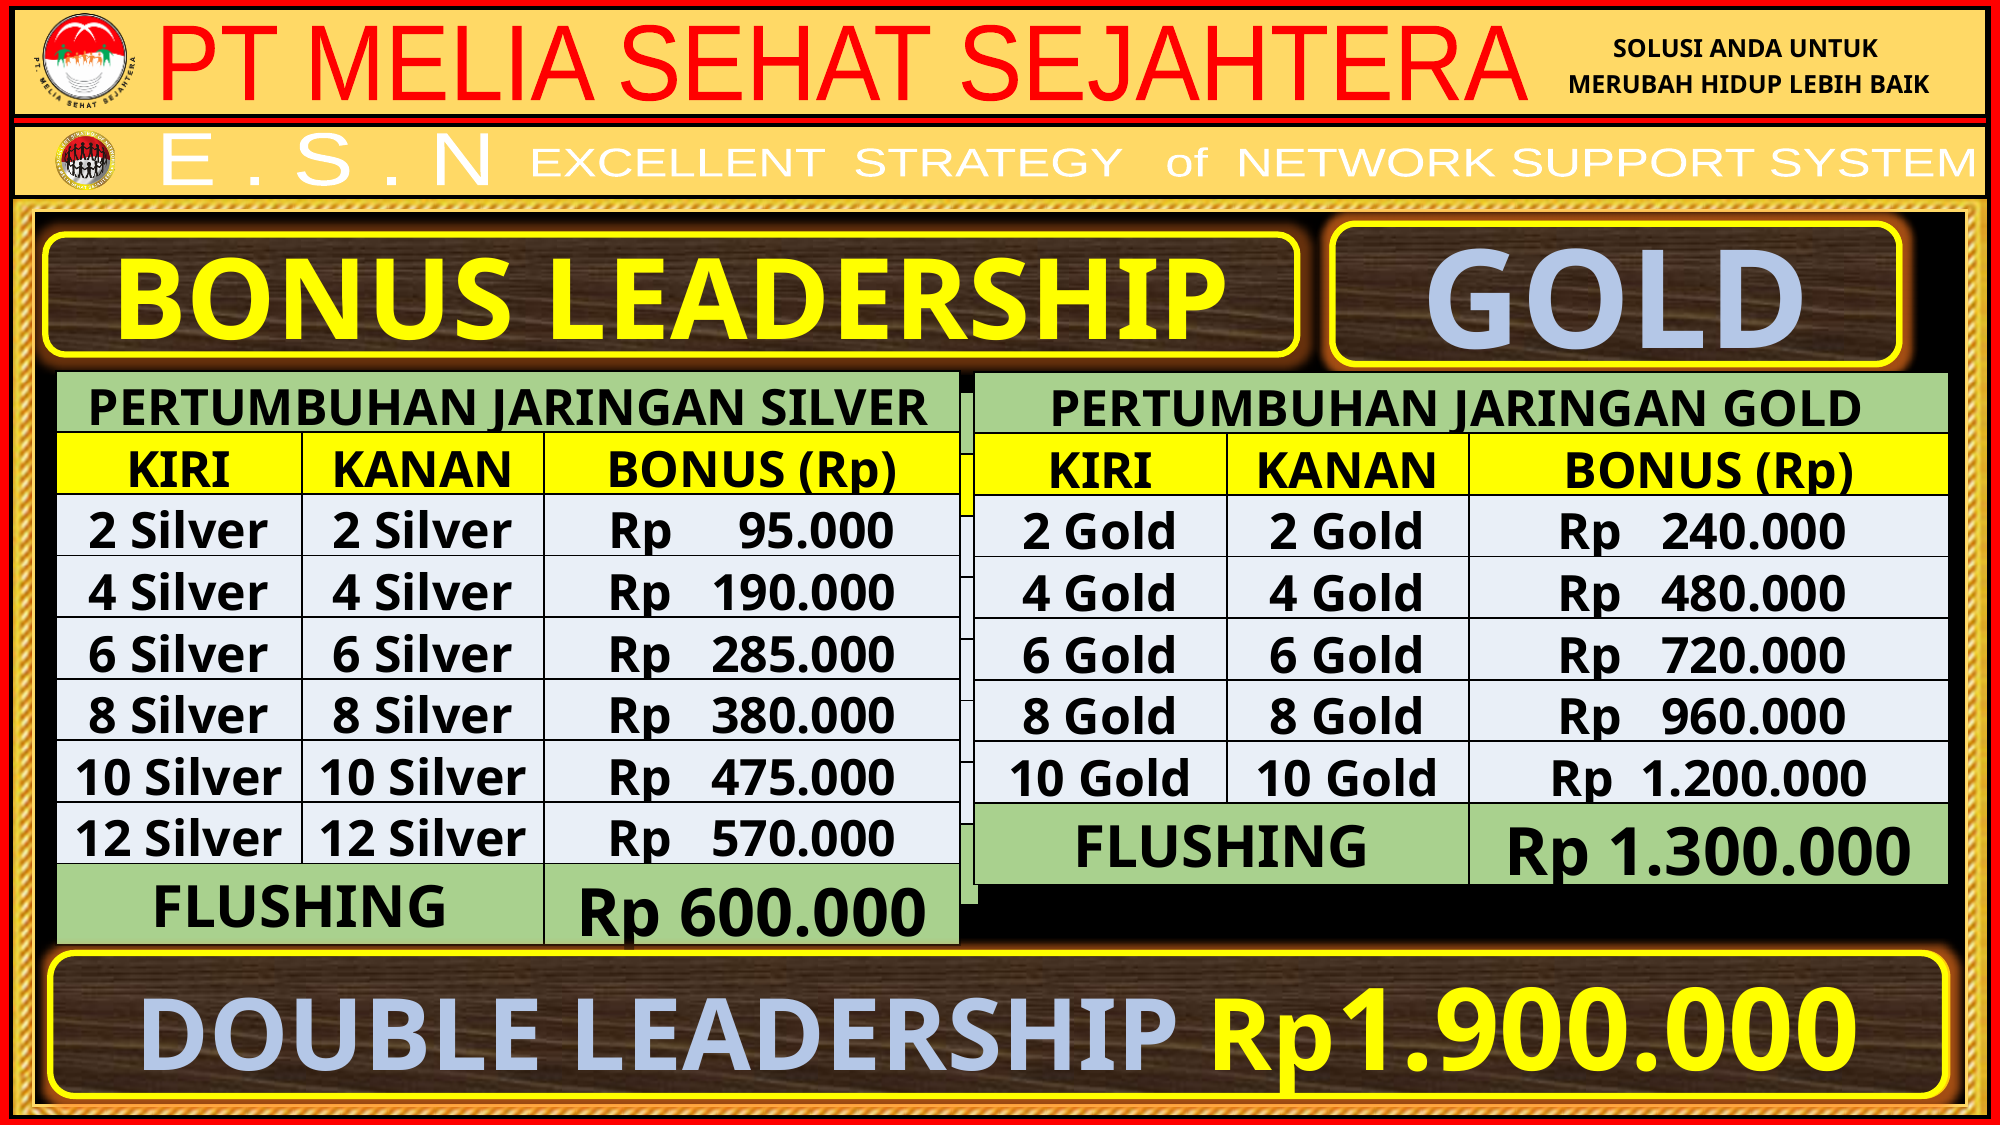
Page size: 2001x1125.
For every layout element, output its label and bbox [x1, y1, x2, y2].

picture [13, 199, 1987, 1115]
text_box [2, 0, 1998, 1125]
